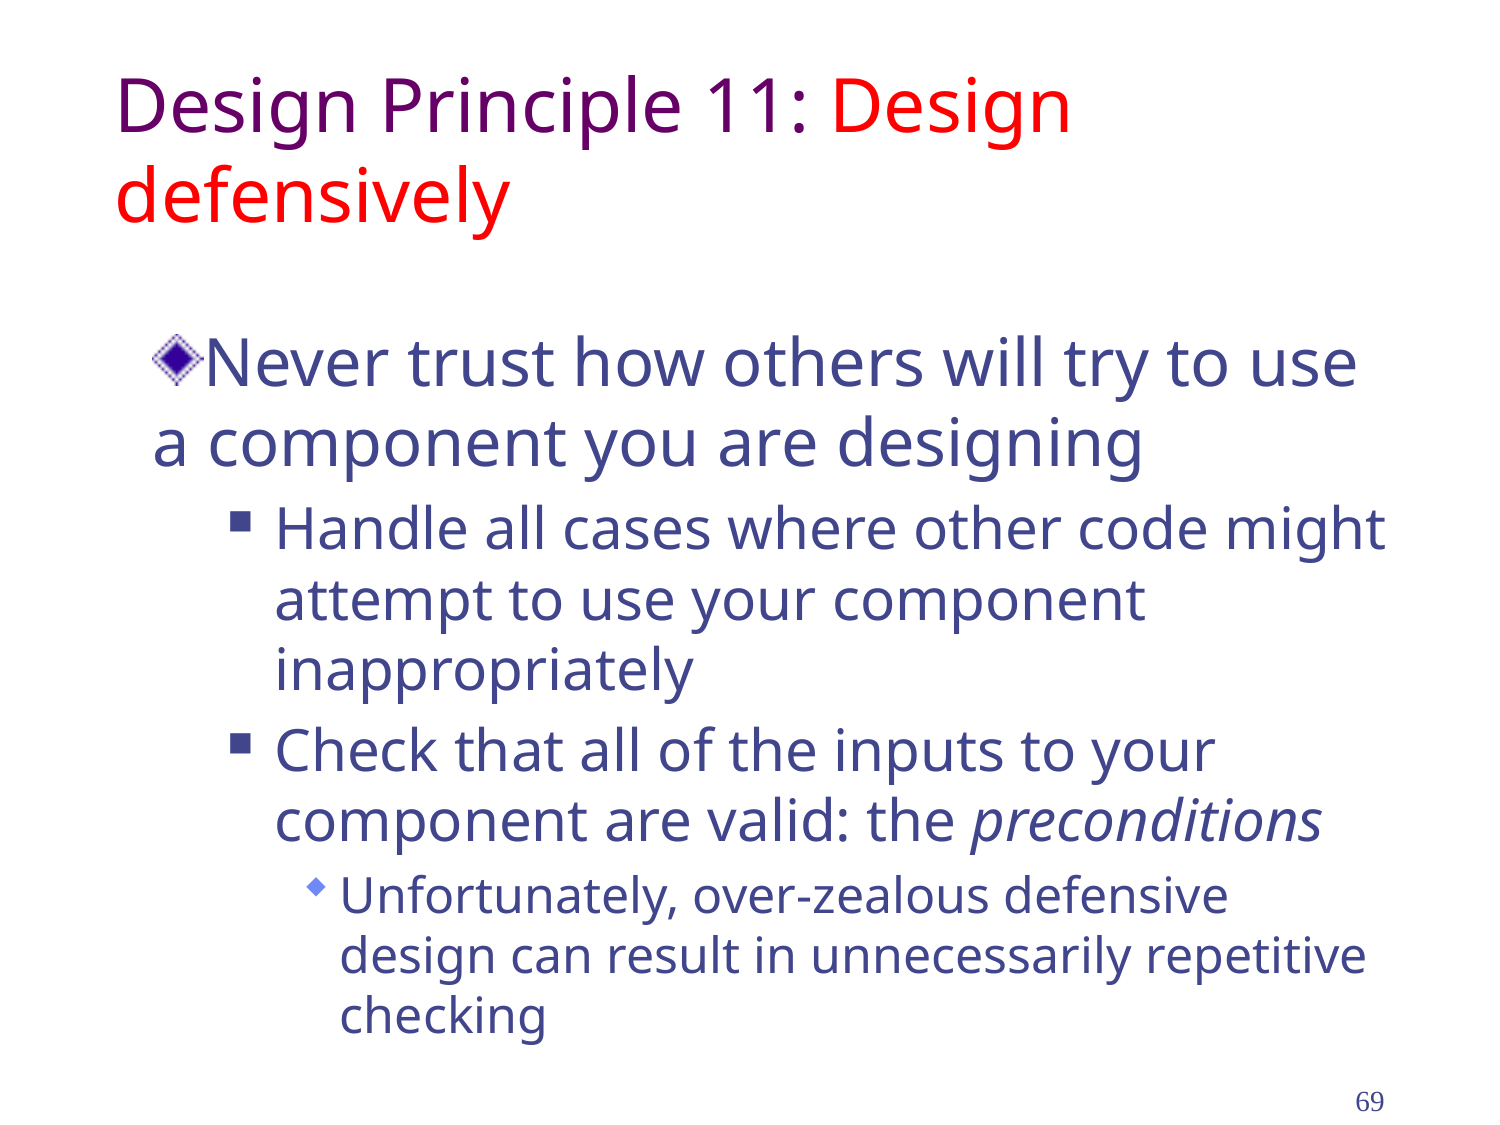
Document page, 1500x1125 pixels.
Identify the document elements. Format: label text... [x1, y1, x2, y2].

slide_number 69 [1325, 1050, 1400, 1125]
title Design Principle 11: Design defensively [99, 50, 1375, 238]
list Never trust how others will try to use a component you are designing Handle all cases where other code might attempt to use your component inappropriately Check that all of the inputs to your component are valid: the preconditions Unfortunately, over-zealous defensive design can result in unnecessarily repetitive checking [137, 312, 1413, 988]
picture [152, 334, 204, 386]
